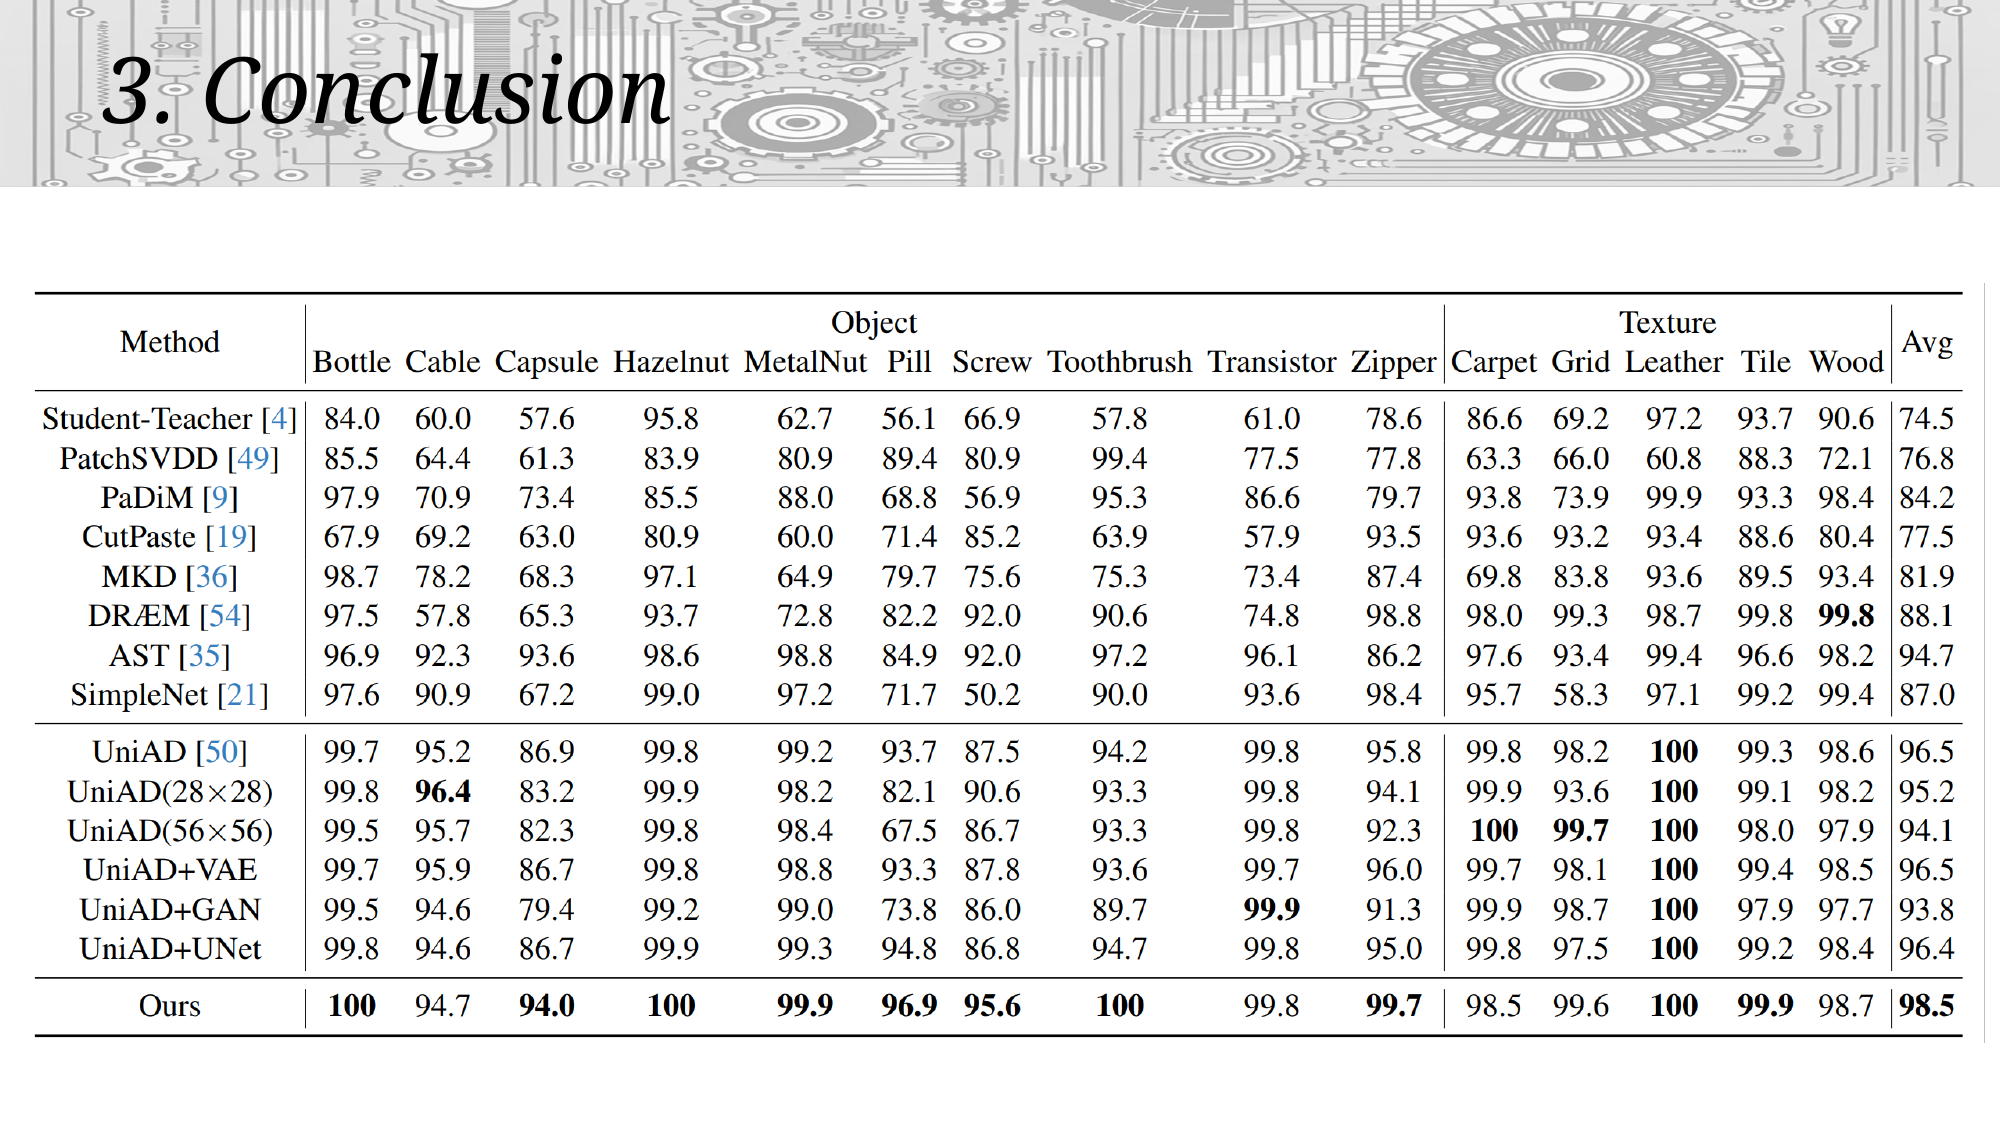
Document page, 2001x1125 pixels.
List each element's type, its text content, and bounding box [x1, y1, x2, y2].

text_box [0, 0, 88, 188]
text_box [1814, 0, 2000, 188]
text_box 3. Conclusion [88, 0, 1814, 188]
picture [15, 283, 1985, 1043]
